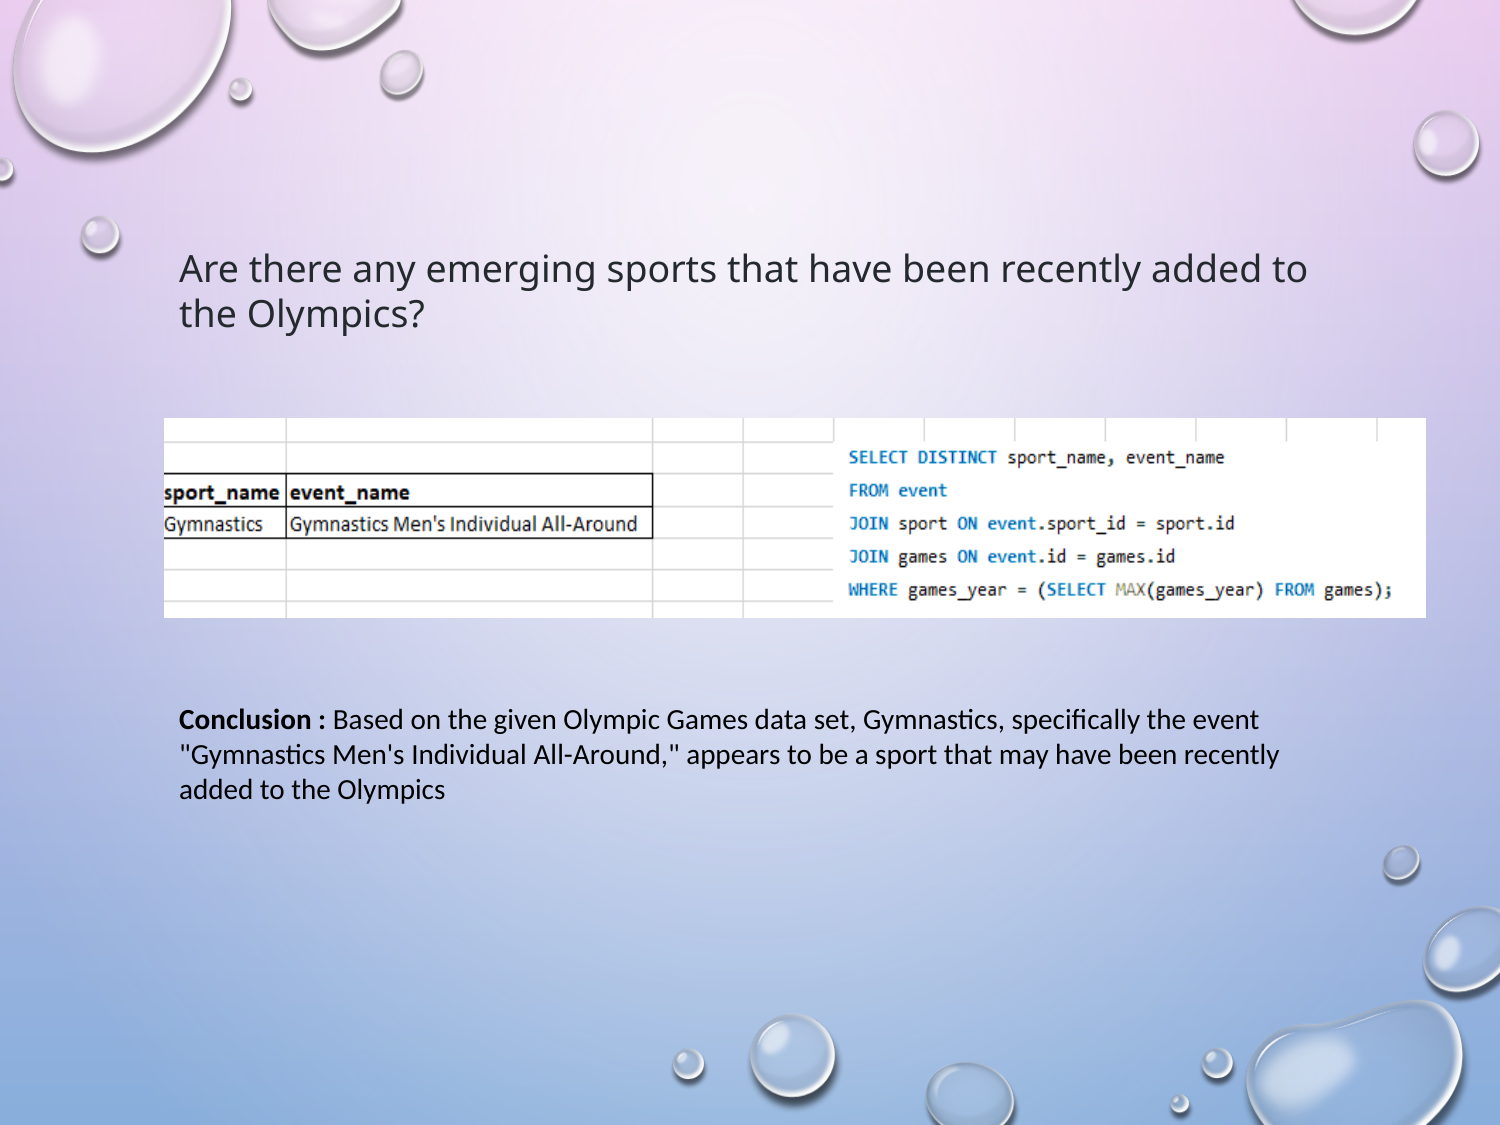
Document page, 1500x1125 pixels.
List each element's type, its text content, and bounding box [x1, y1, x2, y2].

text_box Conclusion : Based on the given Olympic Games data set, Gymnastics, specifically the event "Gymnastics Men's Individual All-Around," appears to be a sport that may have been recently added to the Olympics [164, 693, 1366, 813]
text_box Are there any emerging sports that have been recently added to the Olympics? [164, 237, 1346, 343]
picture [0, 0, 1500, 1125]
